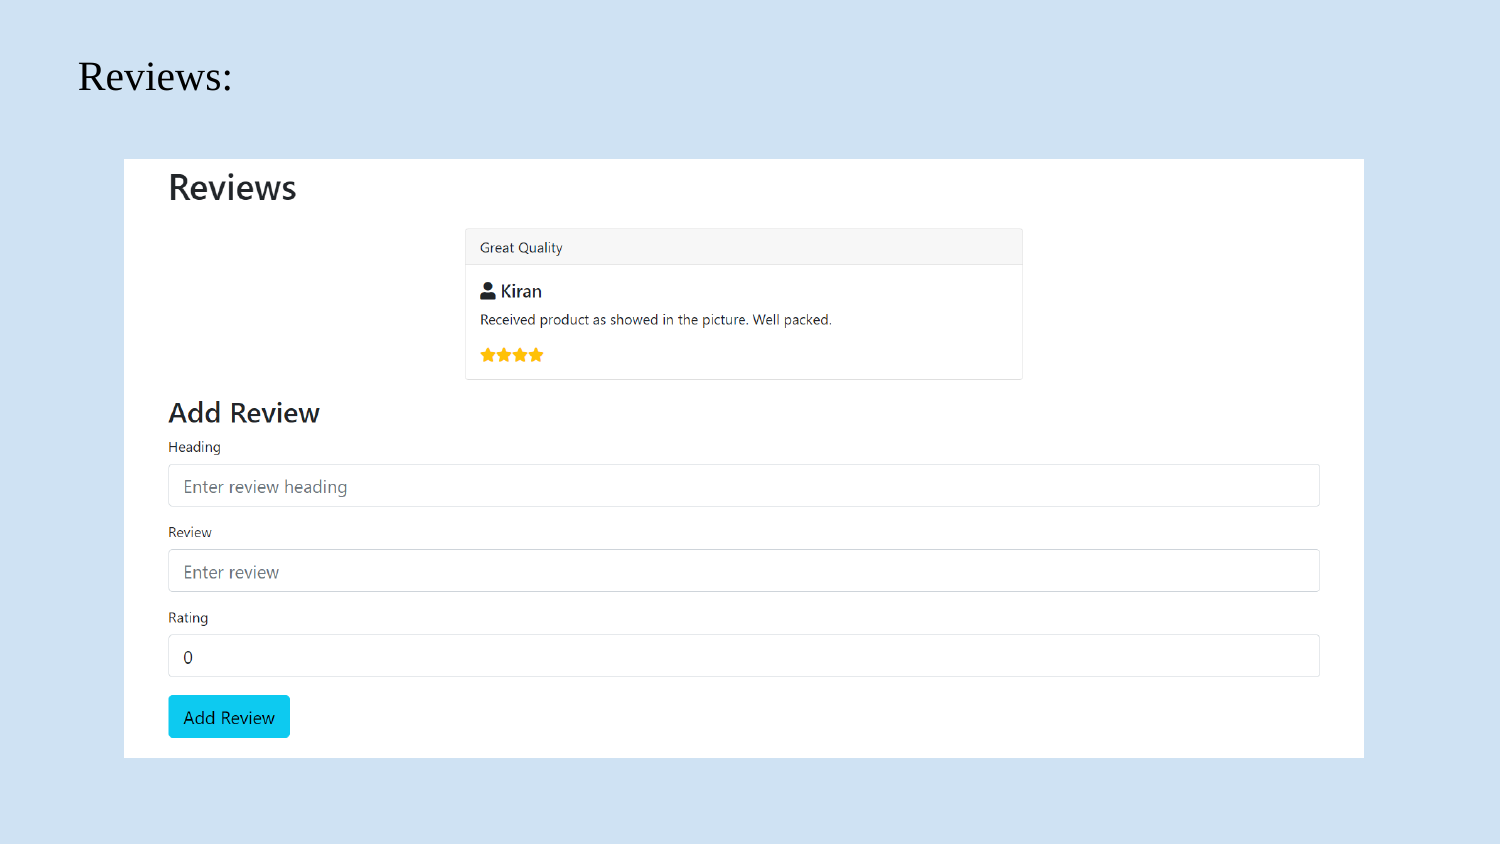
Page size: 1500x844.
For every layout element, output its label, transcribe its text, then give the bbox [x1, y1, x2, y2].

title Reviews: [62, 4, 914, 143]
picture [124, 159, 1364, 758]
